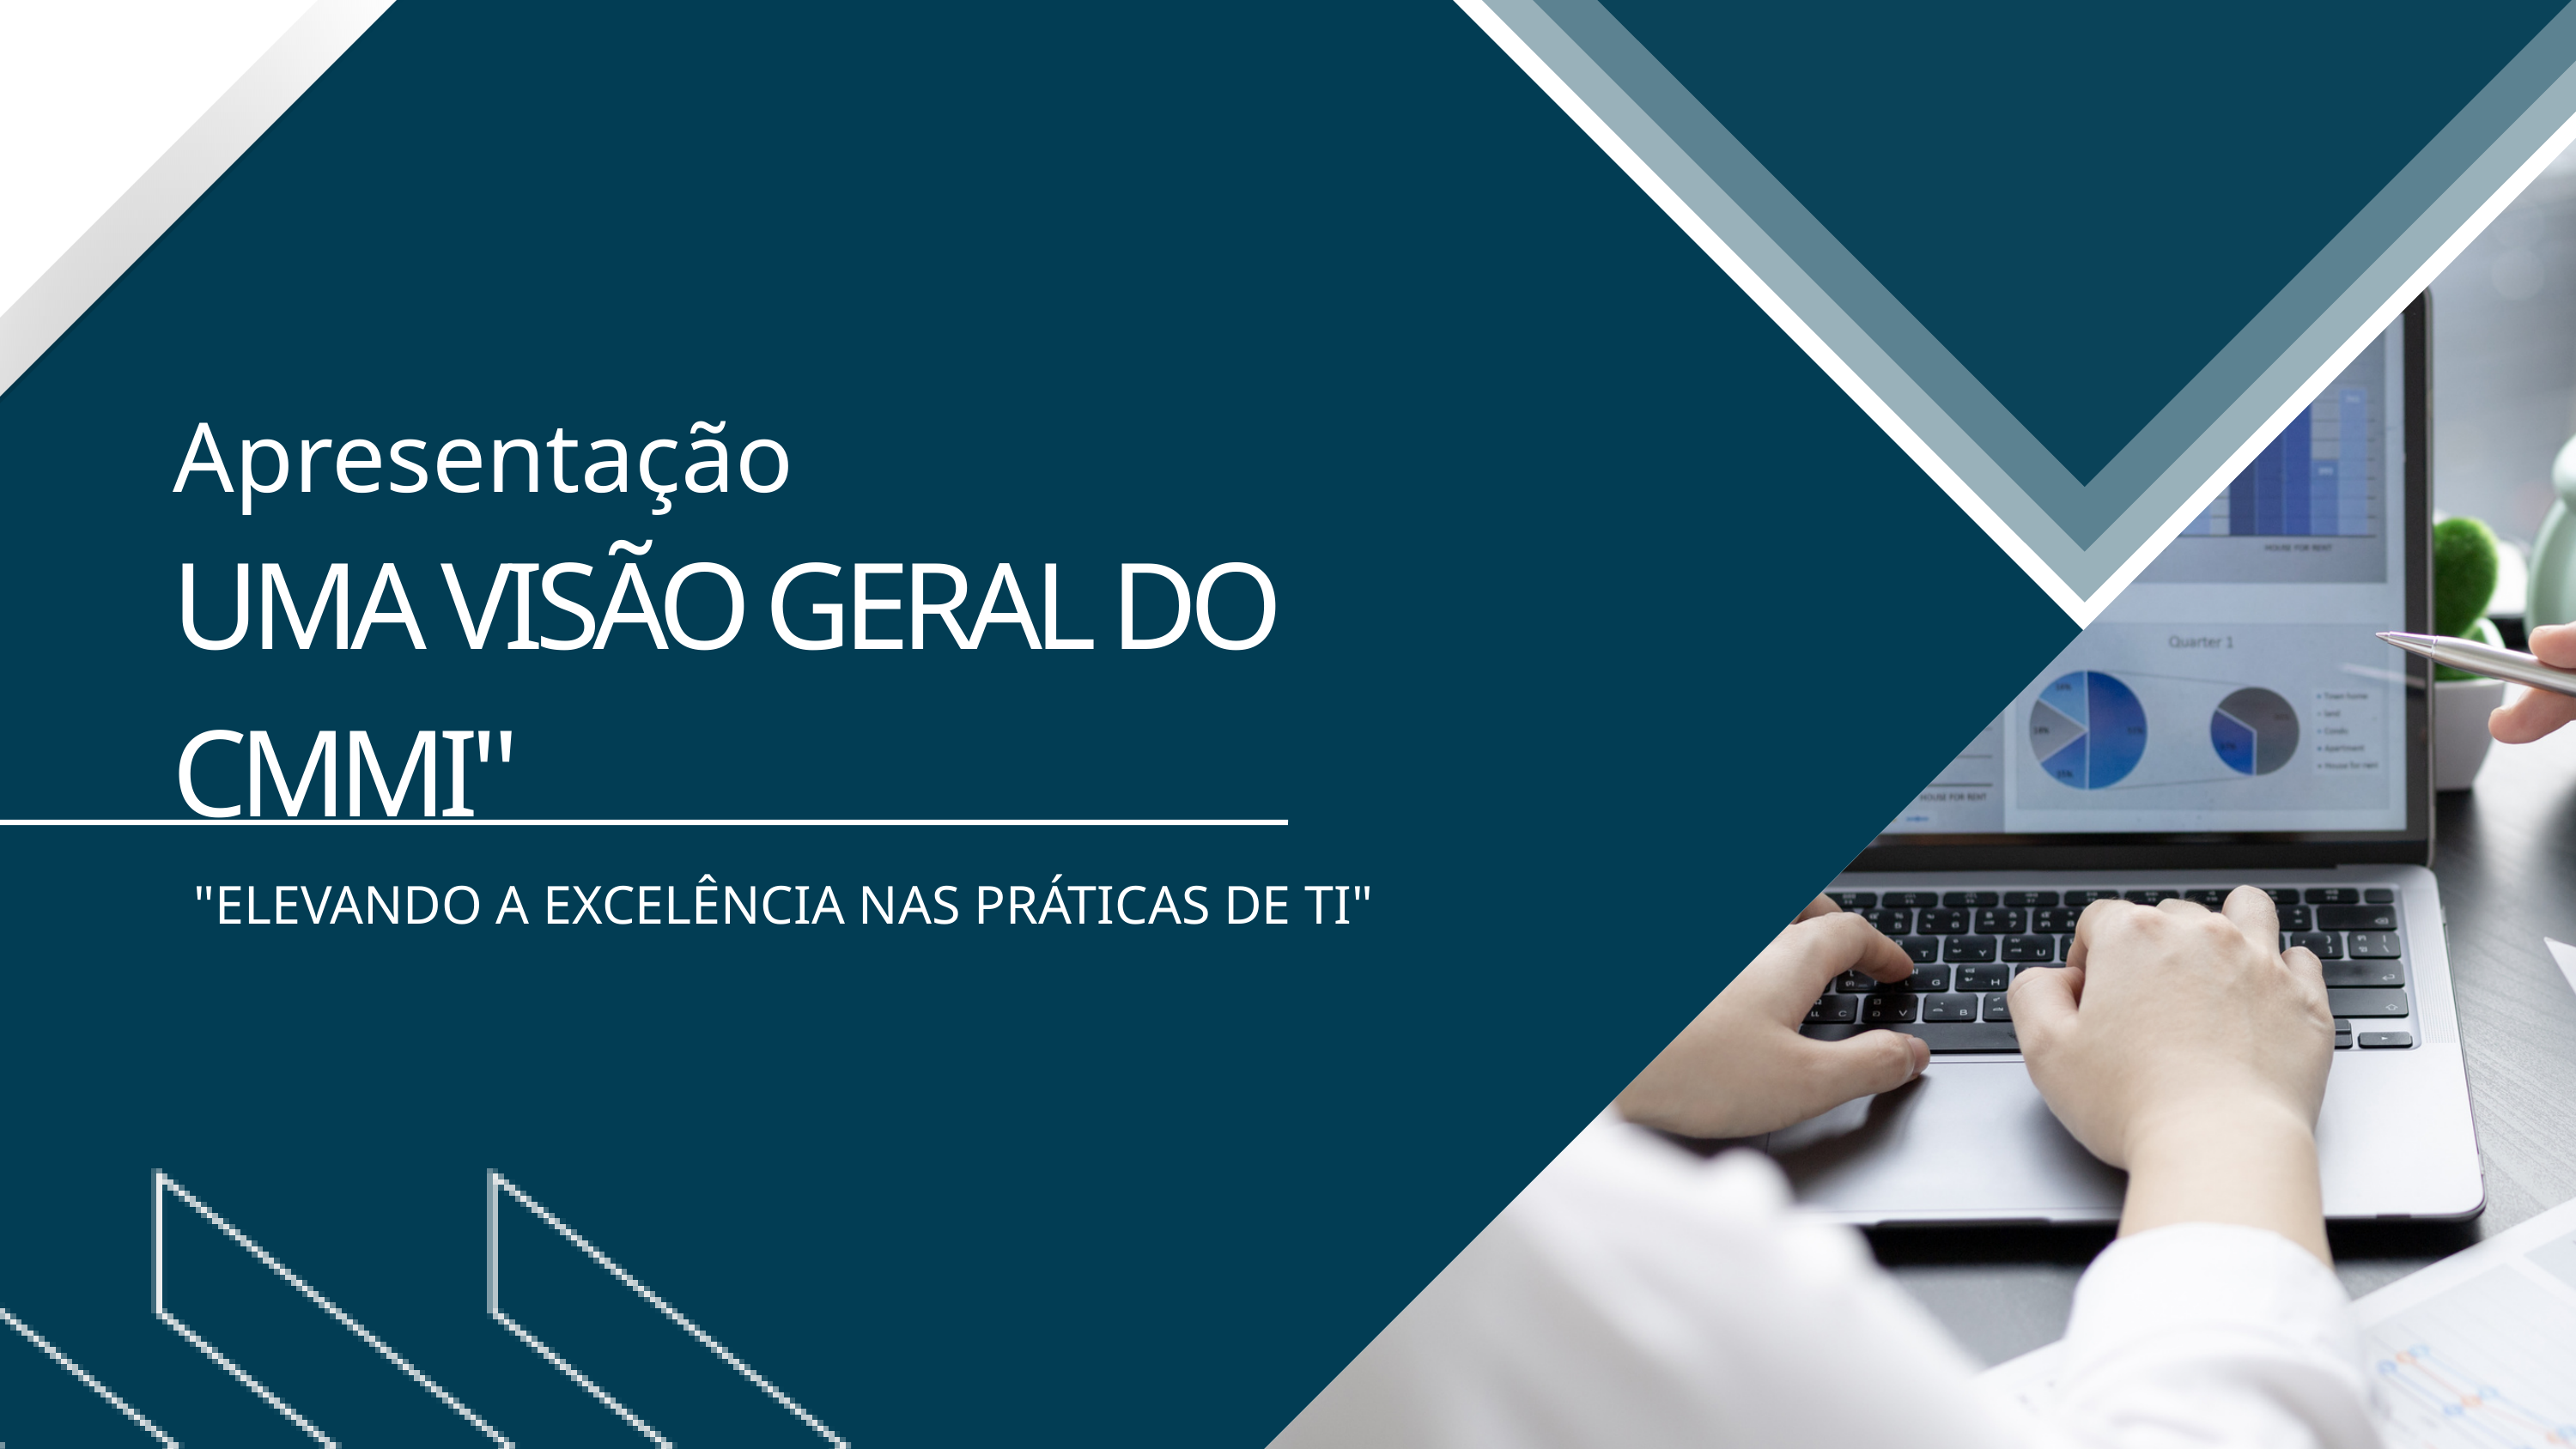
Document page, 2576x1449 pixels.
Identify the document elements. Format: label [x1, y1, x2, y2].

text_box [1532, 380, 2357, 440]
text_box [1532, 0, 2357, 375]
text_box [0, 133, 1878, 1449]
text_box [1532, 445, 2357, 490]
text_box [1884, 137, 2576, 1449]
text_box [187, 0, 404, 130]
